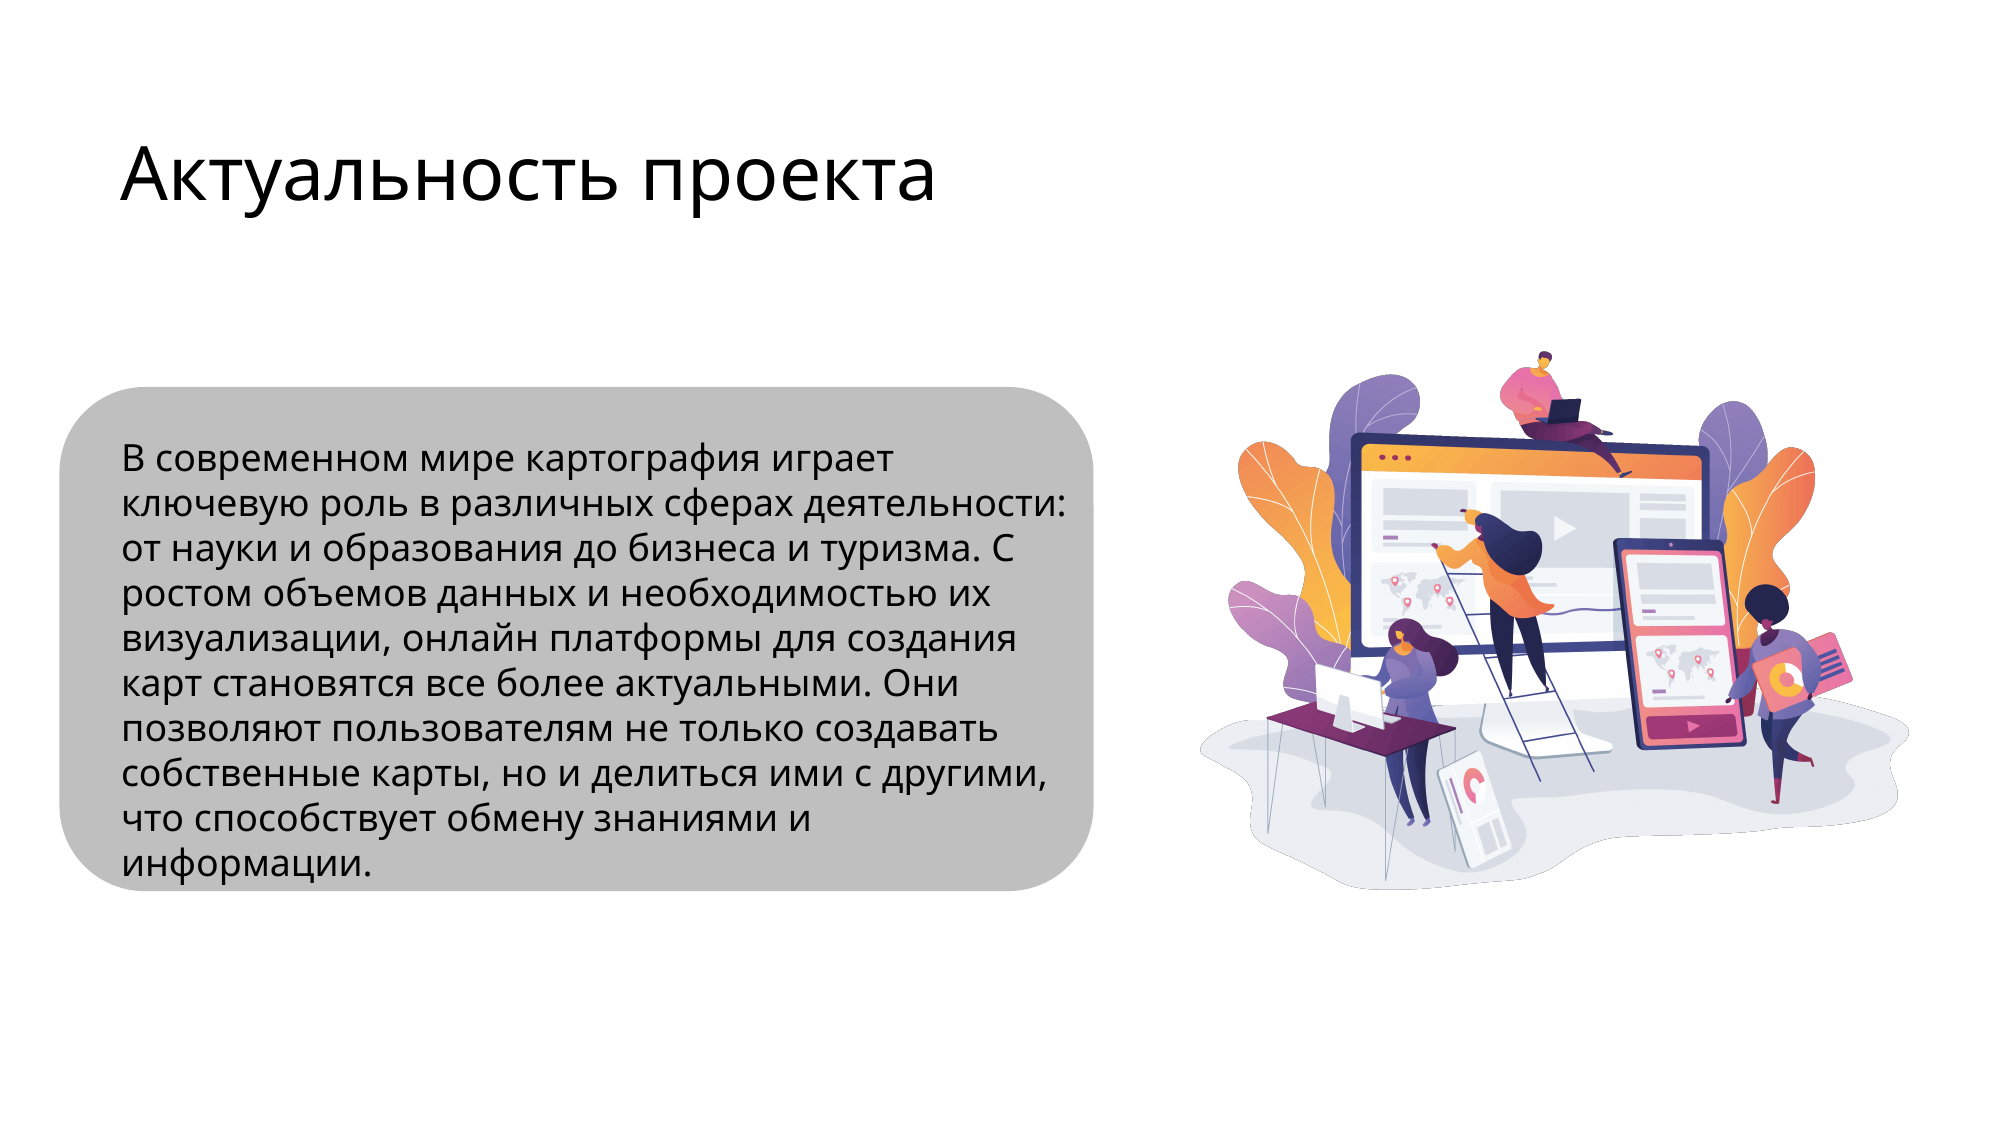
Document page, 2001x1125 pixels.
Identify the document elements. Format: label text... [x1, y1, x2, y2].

text_box В современном мире картография играет ключевую роль в различных сферах деятельности: от науки и образования до бизнеса и туризма. С ростом объемов данных и необходимостью их визуализации, онлайн платформы для создания карт становятся все более актуальными. Они позволяют пользователям не только создавать собственные карты, но и делиться ими с другими, что способствует обмену знаниями и информации. [105, 426, 1085, 892]
text_box [59, 386, 1080, 882]
text_box Актуальность проекта [105, 117, 1050, 223]
text_box [1085, 435, 1094, 843]
picture [1199, 351, 1909, 891]
